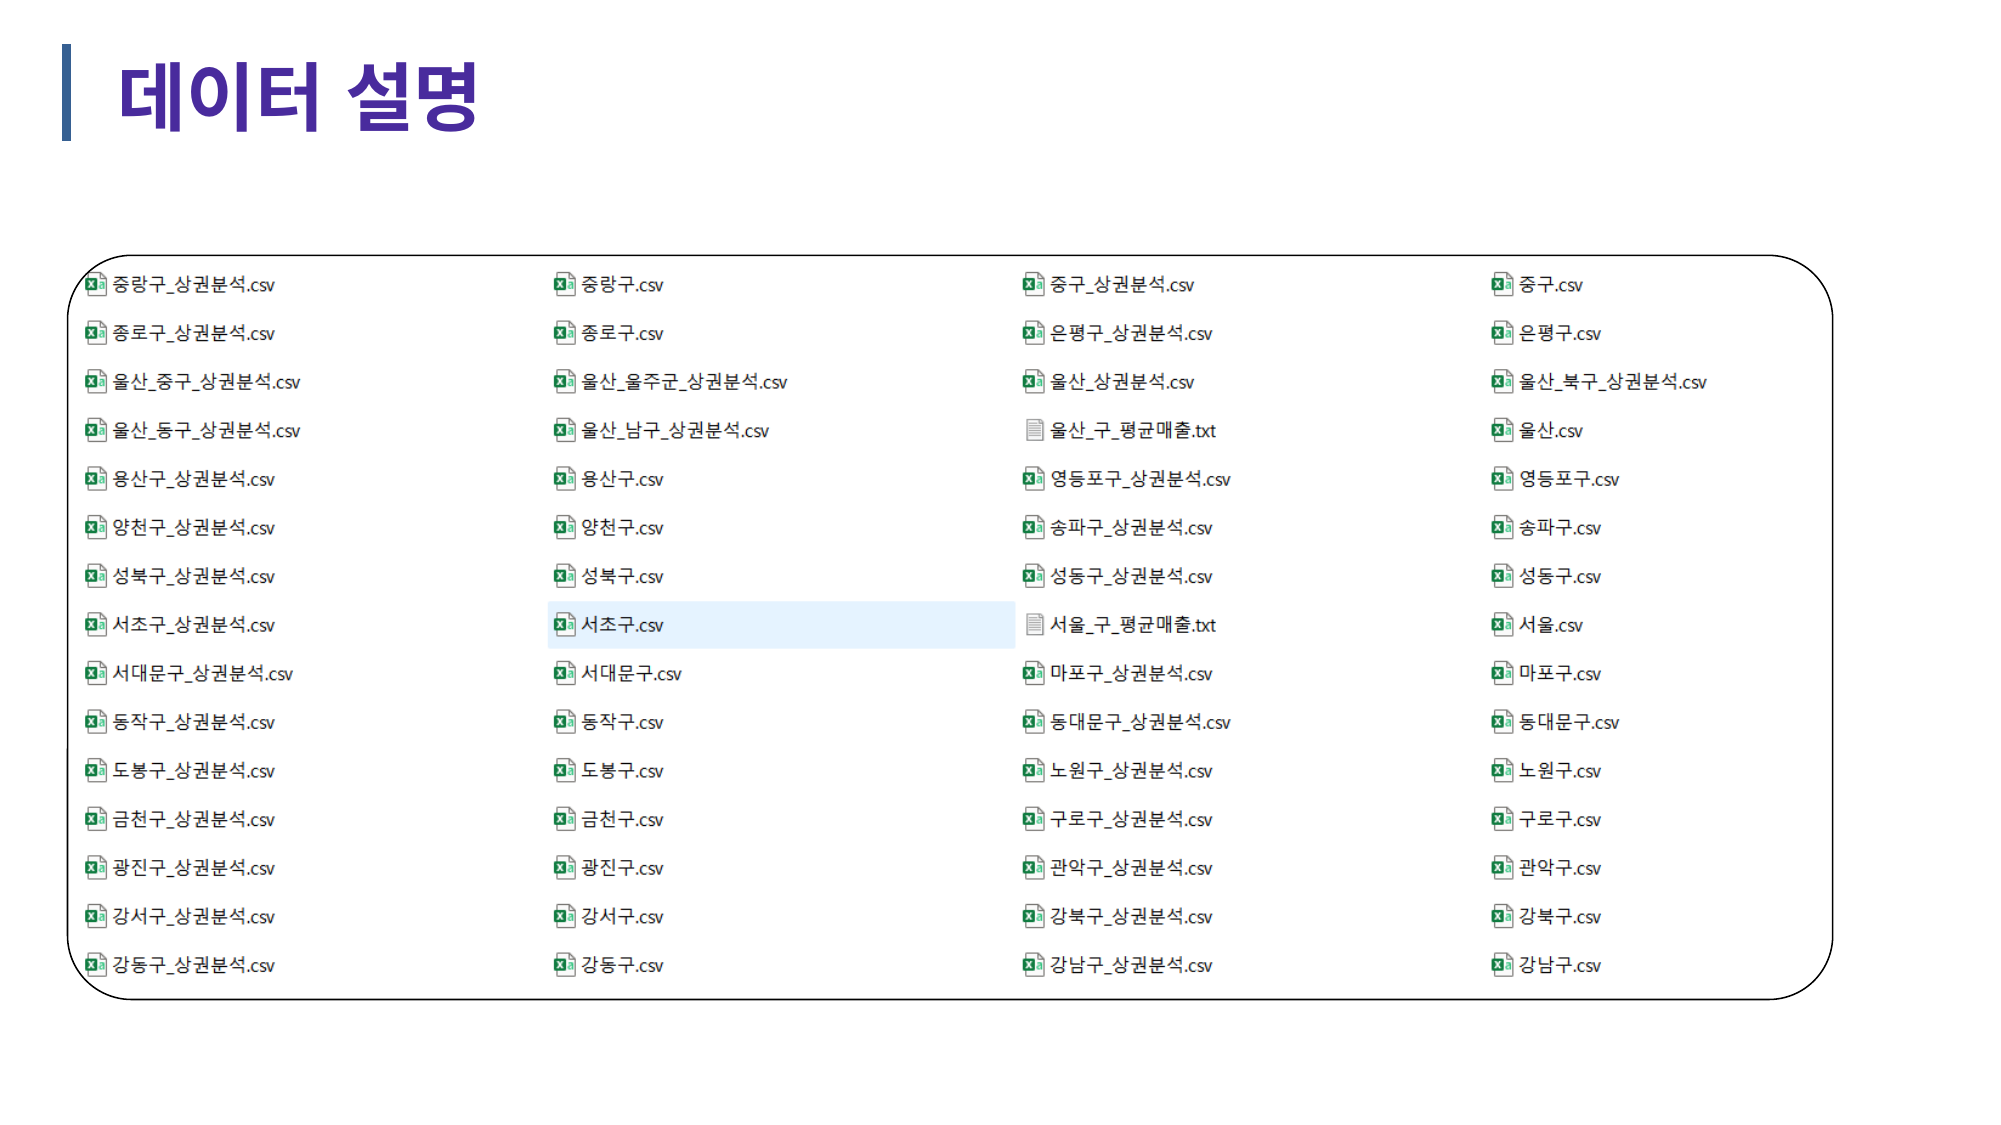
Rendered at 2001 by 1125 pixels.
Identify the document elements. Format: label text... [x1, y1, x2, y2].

picture [67, 255, 1833, 1000]
text_box 데이터 설명 [102, 42, 827, 143]
